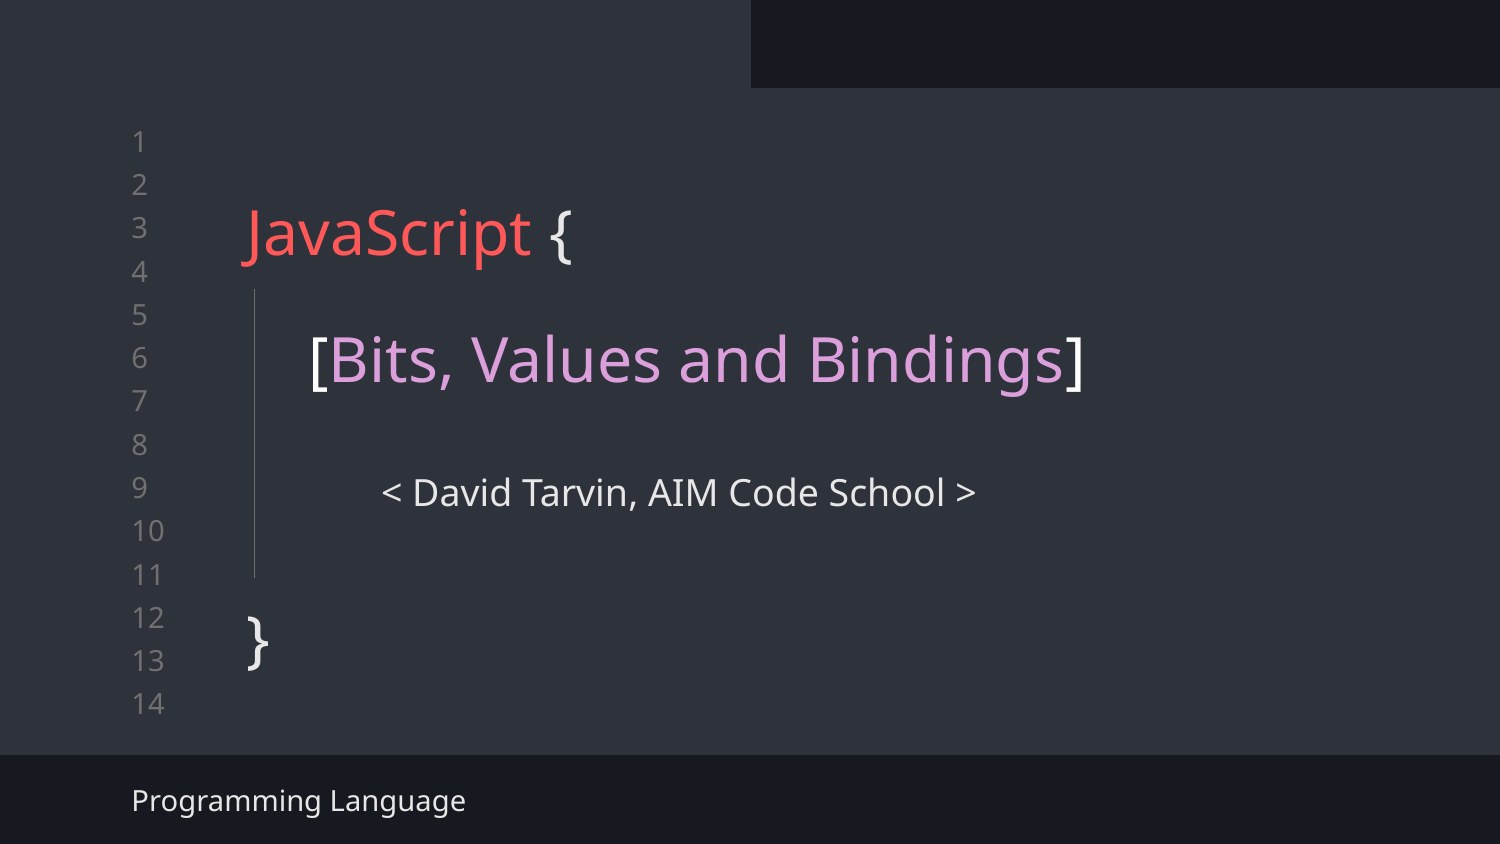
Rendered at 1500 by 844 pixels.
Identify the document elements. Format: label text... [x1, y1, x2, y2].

subtitle [Bits, Values and Bindings] [318, 289, 1243, 427]
subtitle < David Tarvin, AIM Code School > [365, 453, 1384, 530]
title JavaScript { [231, 187, 1182, 273]
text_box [231, 288, 316, 690]
subtitle Programming Language [116, 770, 915, 829]
